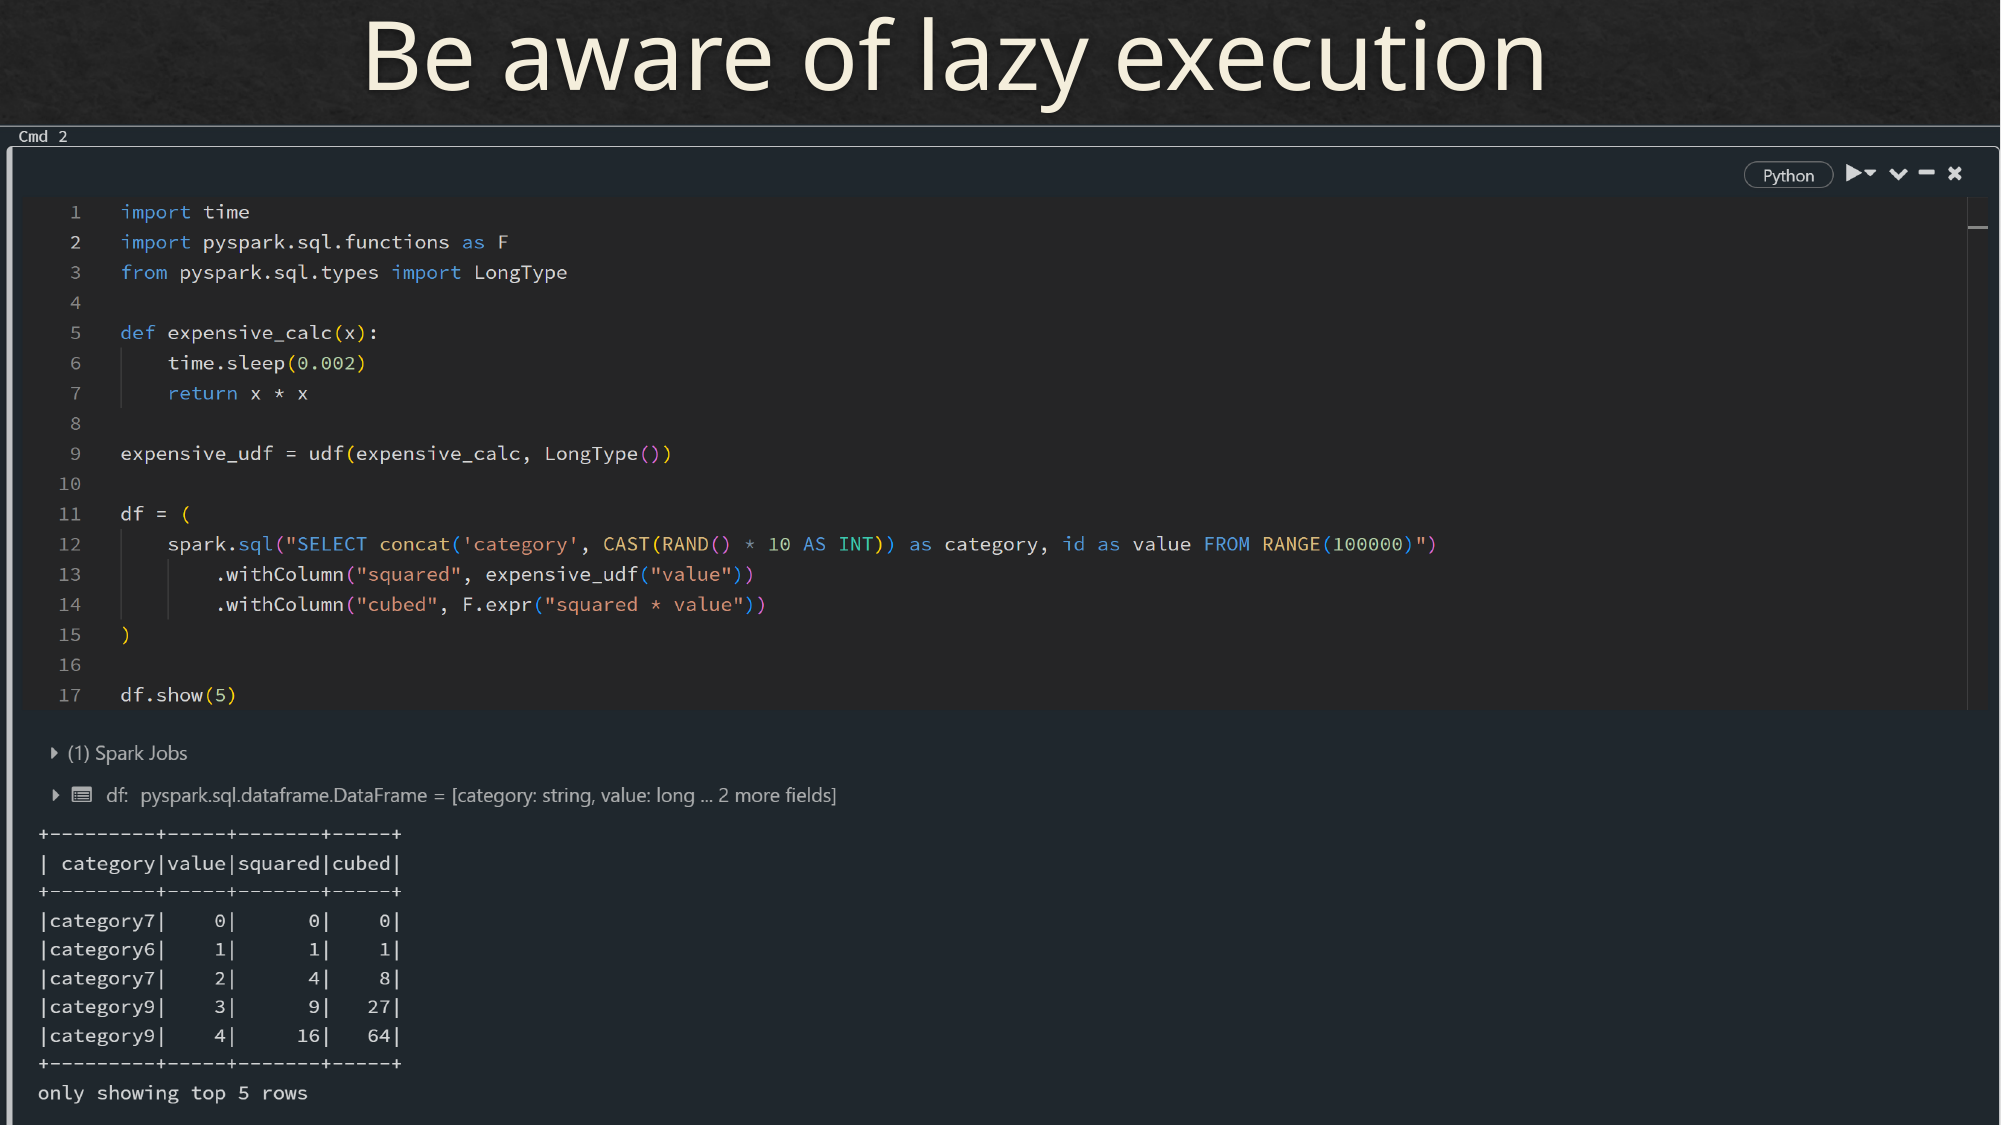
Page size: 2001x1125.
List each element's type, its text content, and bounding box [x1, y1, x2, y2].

picture [0, 124, 2000, 1125]
title Be aware of lazy execution [106, 0, 1805, 119]
